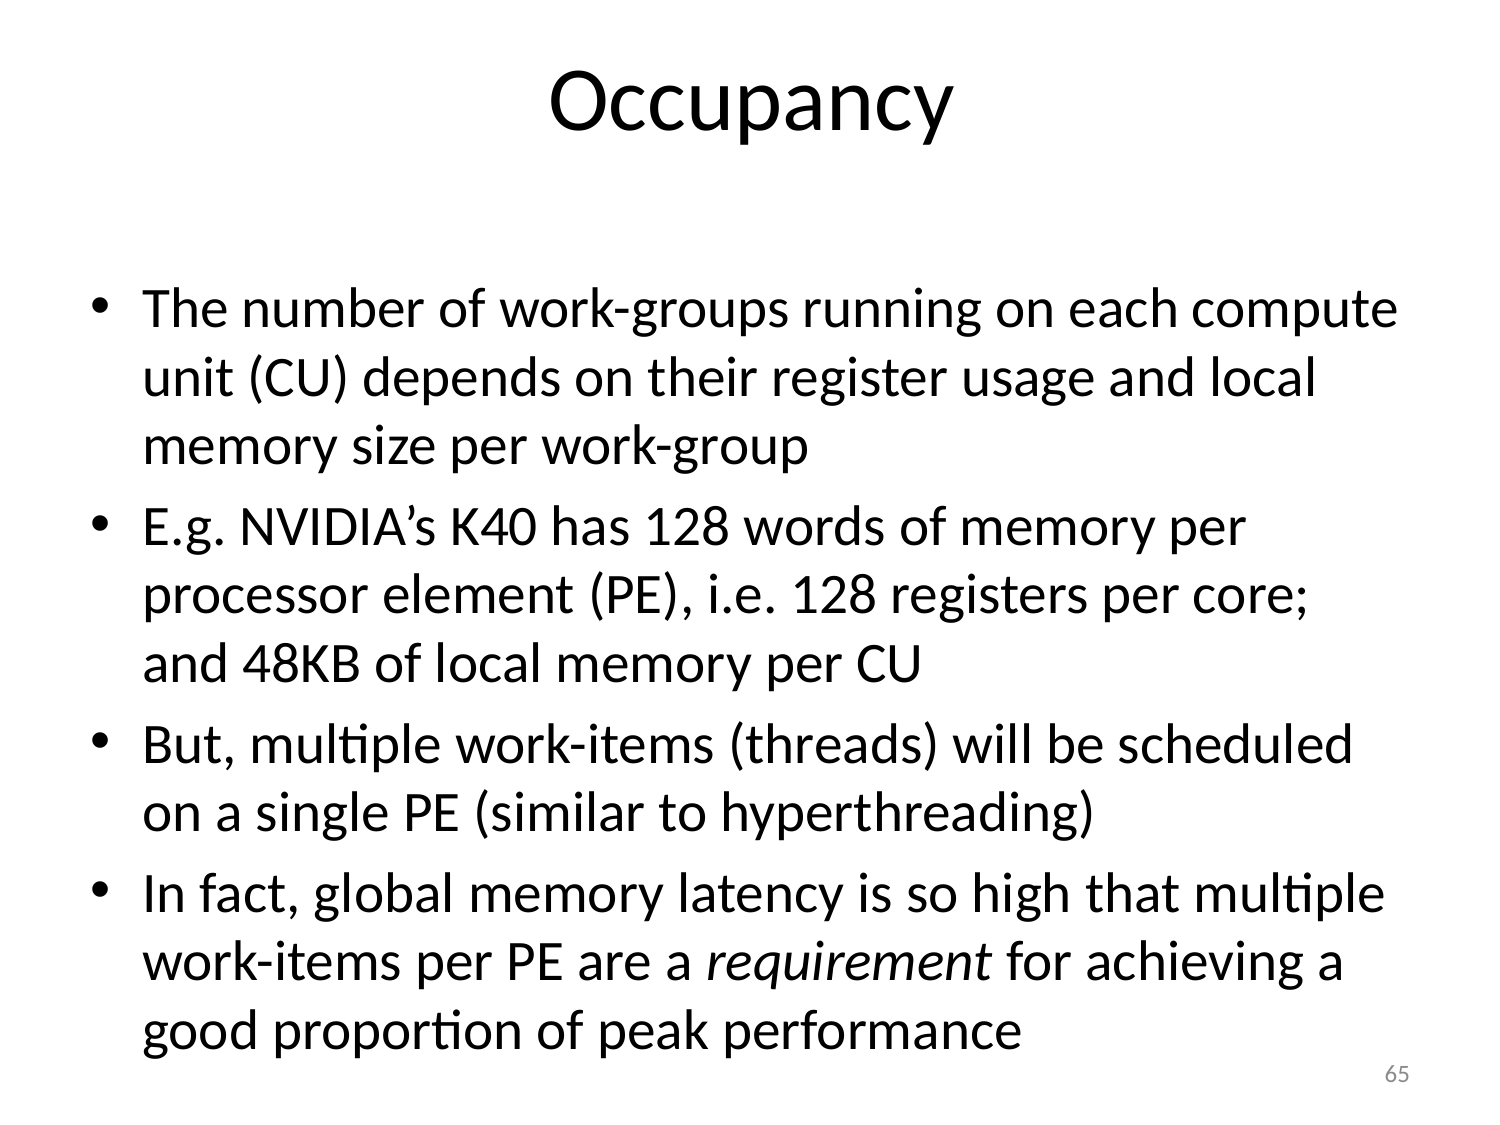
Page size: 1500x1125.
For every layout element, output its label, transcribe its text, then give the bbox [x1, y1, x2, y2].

list The number of work-groups running on each compute unit (CU) depends on their register usage and local memory size per work-group E.g. NVIDIA’s K40 has 128 words of memory per processor element (PE), i.e. 128 registers per core; and 48KB of local memory per CU But, multiple work-items (threads) will be scheduled on a single PE (similar to hyperthreading) In fact, global memory latency is so high that multiple work-items per PE are a requirement for achieving a good proportion of peak performance [75, 262, 1425, 1083]
slide_number 65 [1074, 1042, 1425, 1103]
title Occupancy [76, 0, 1427, 188]
